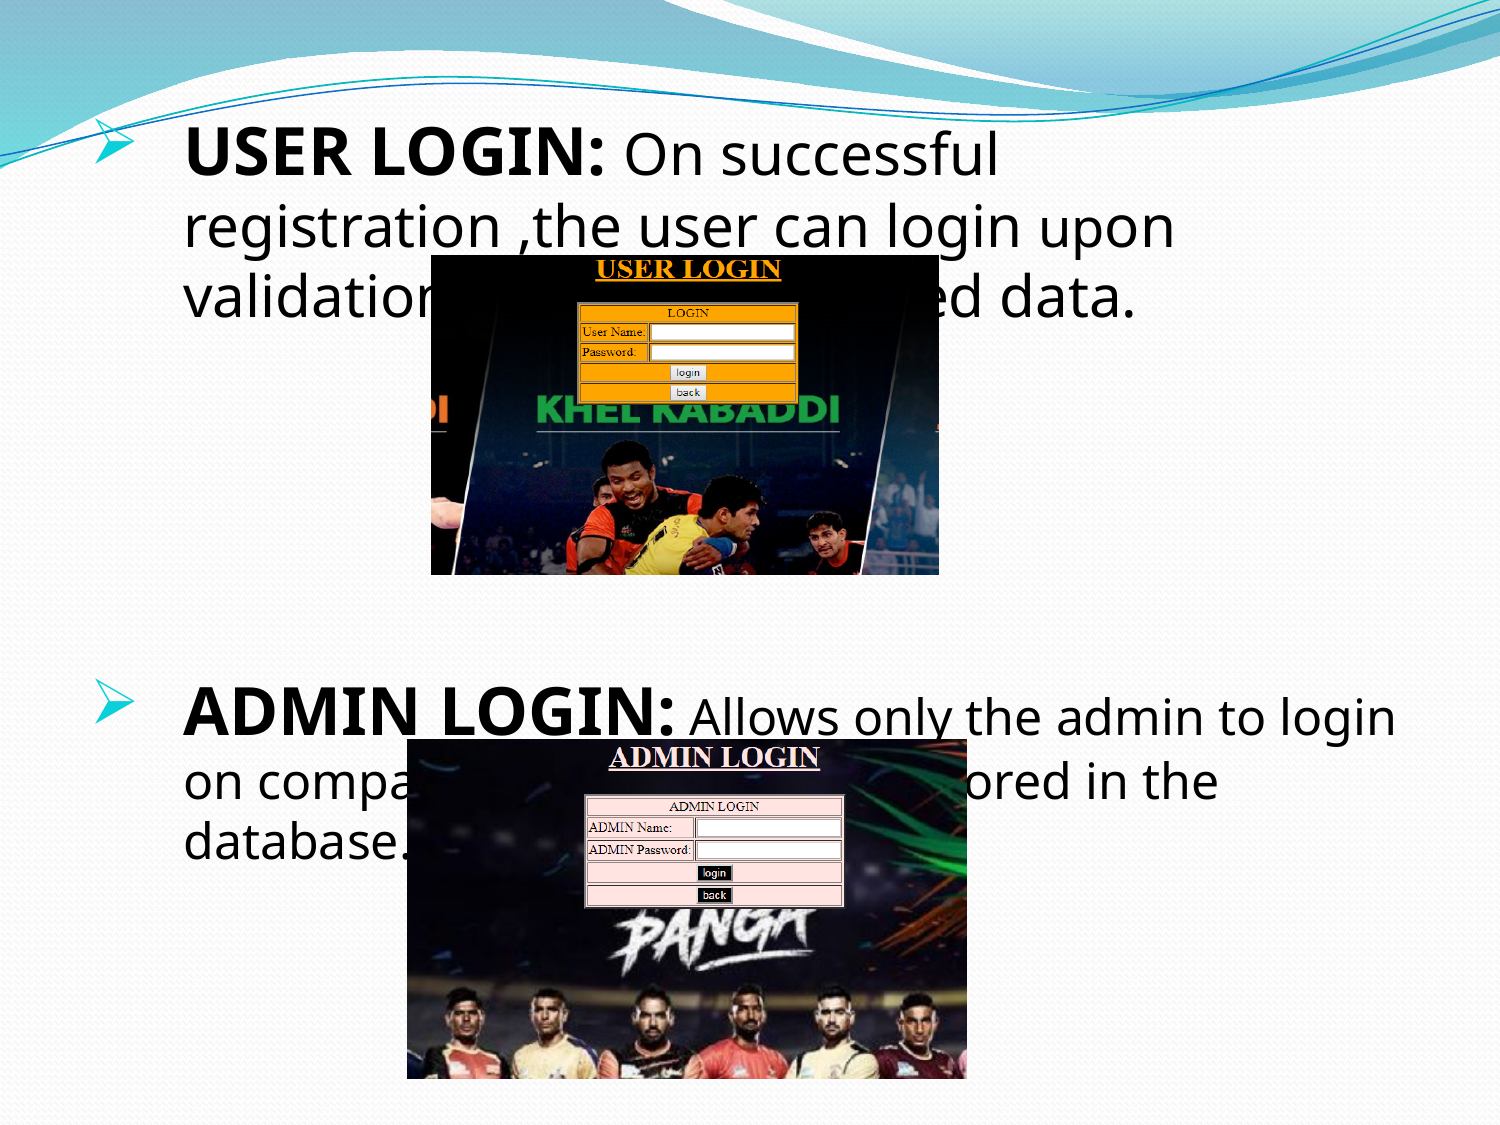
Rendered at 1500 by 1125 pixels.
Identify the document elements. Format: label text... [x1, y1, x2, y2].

picture [407, 739, 967, 1079]
list USER LOGIN: On successful registration ,the user can login upon validation with the registered data. ADMIN LOGIN: Allows only the admin to login on comparison with the details stored in the database. [75, 101, 1425, 1125]
picture [430, 255, 940, 575]
